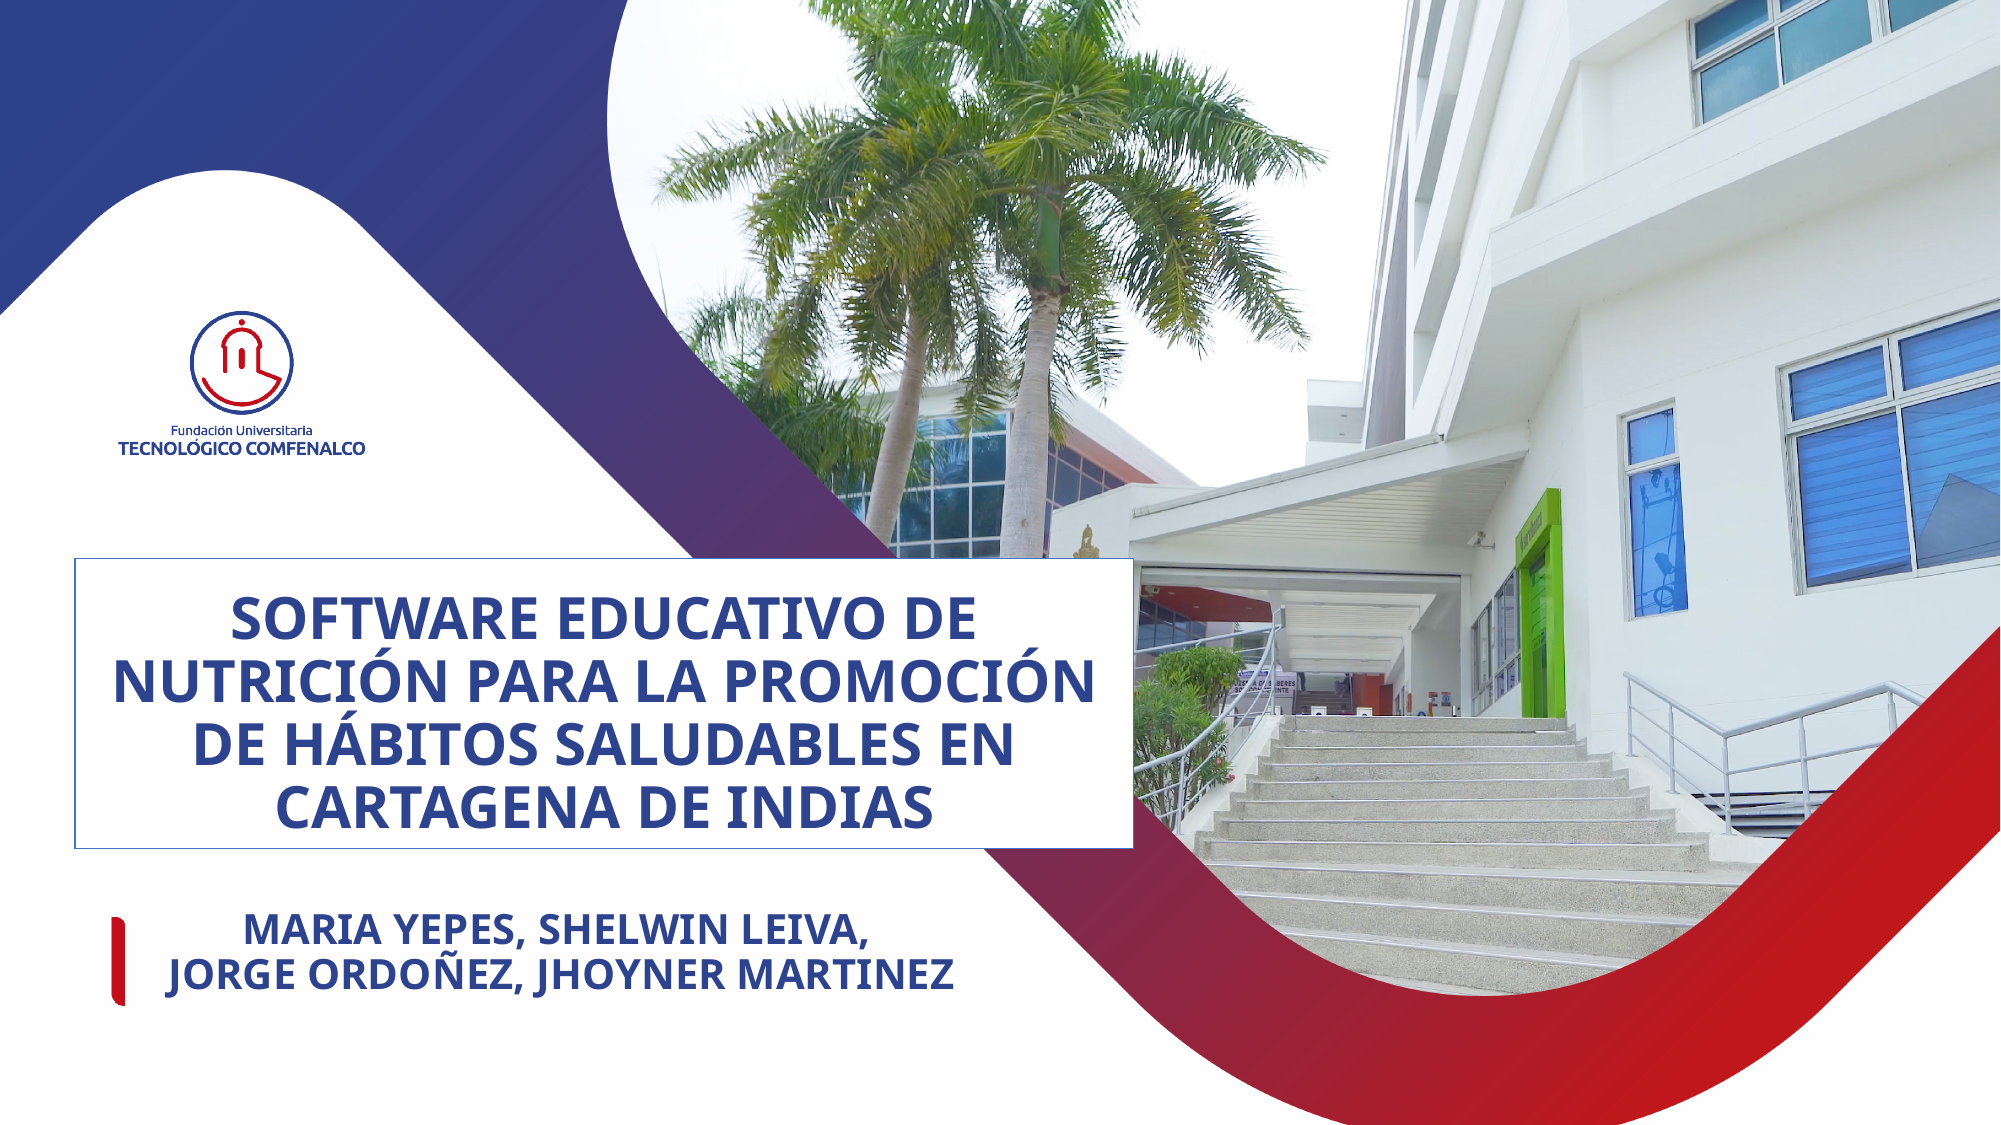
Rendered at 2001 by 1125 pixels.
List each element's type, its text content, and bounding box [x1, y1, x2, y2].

title SOFTWARE EDUCATIVO DE NUTRICIÓN PARA LA PROMOCIÓN DE HÁBITOS SALUDABLES EN CARTAGENA DE INDIAS [74, 558, 1134, 849]
picture [0, 0, 2001, 1125]
text_box MARIA YEPES, SHELWIN LEIVA, JORGE ORDOÑEZ, JHOYNER MARTINEZ [26, 779, 1086, 1006]
